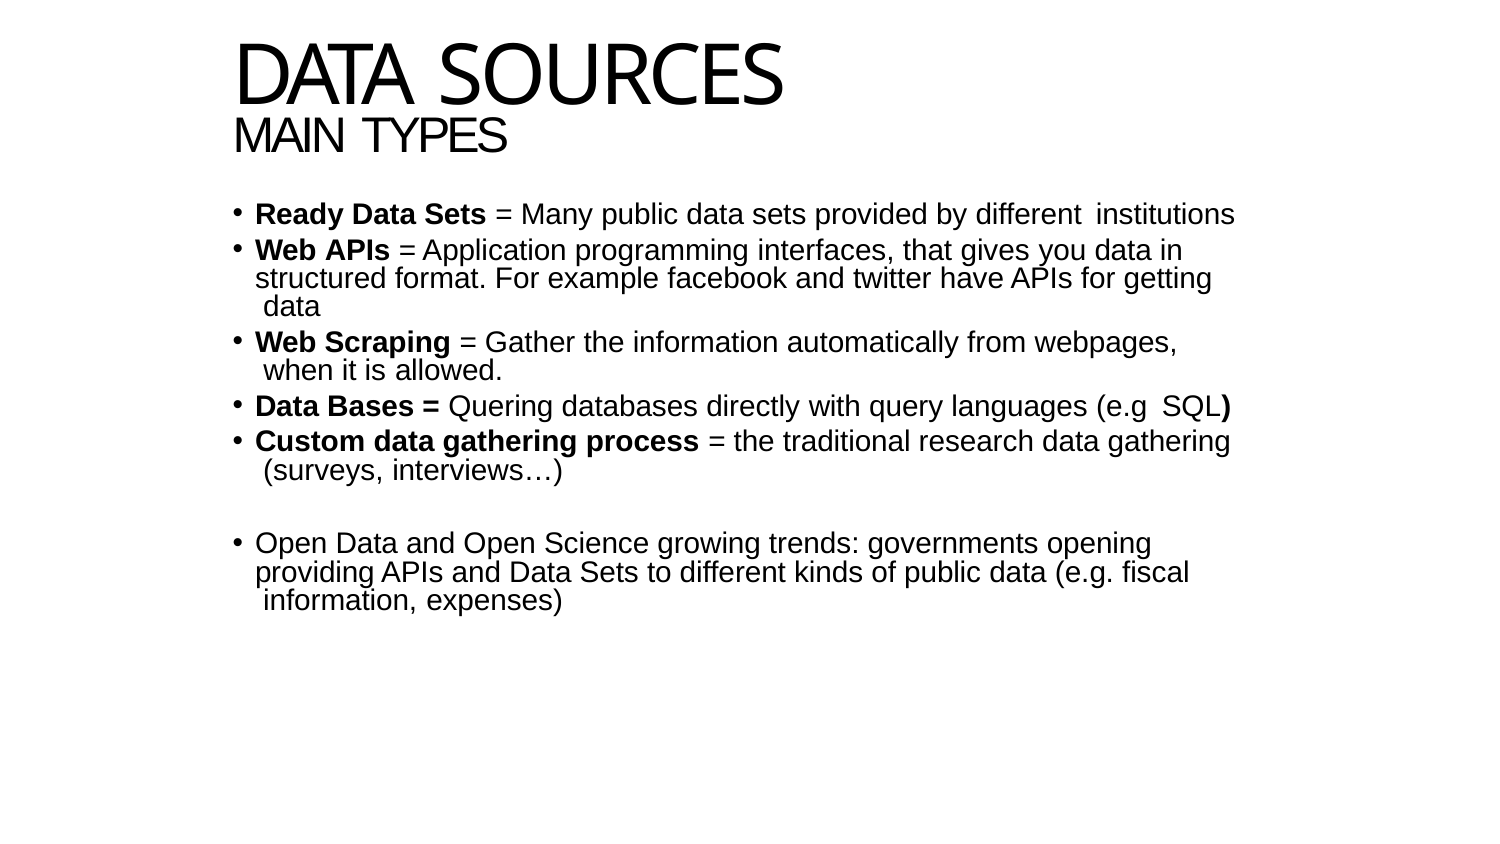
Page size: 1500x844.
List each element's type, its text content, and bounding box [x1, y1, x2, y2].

text_box MAIN TYPES Ready Data Sets = Many public data sets provided by different institutions Web APIs = Application programming interfaces, that gives you data in structured format. For example facebook and twitter have APIs for getting data Web Scraping = Gather the information automatically from webpages, when it is allowed. Data Bases = Quering databases directly with query languages (e.g SQL) Custom data gathering process = the traditional research data gathering (surveys, interviews…) Open Data and Open Science growing trends: governments opening providing APIs and Data Sets to different kinds of public data (e.g. fiscal information, expenses) [231, 100, 1238, 617]
title DATA SOURCES [231, 0, 832, 100]
